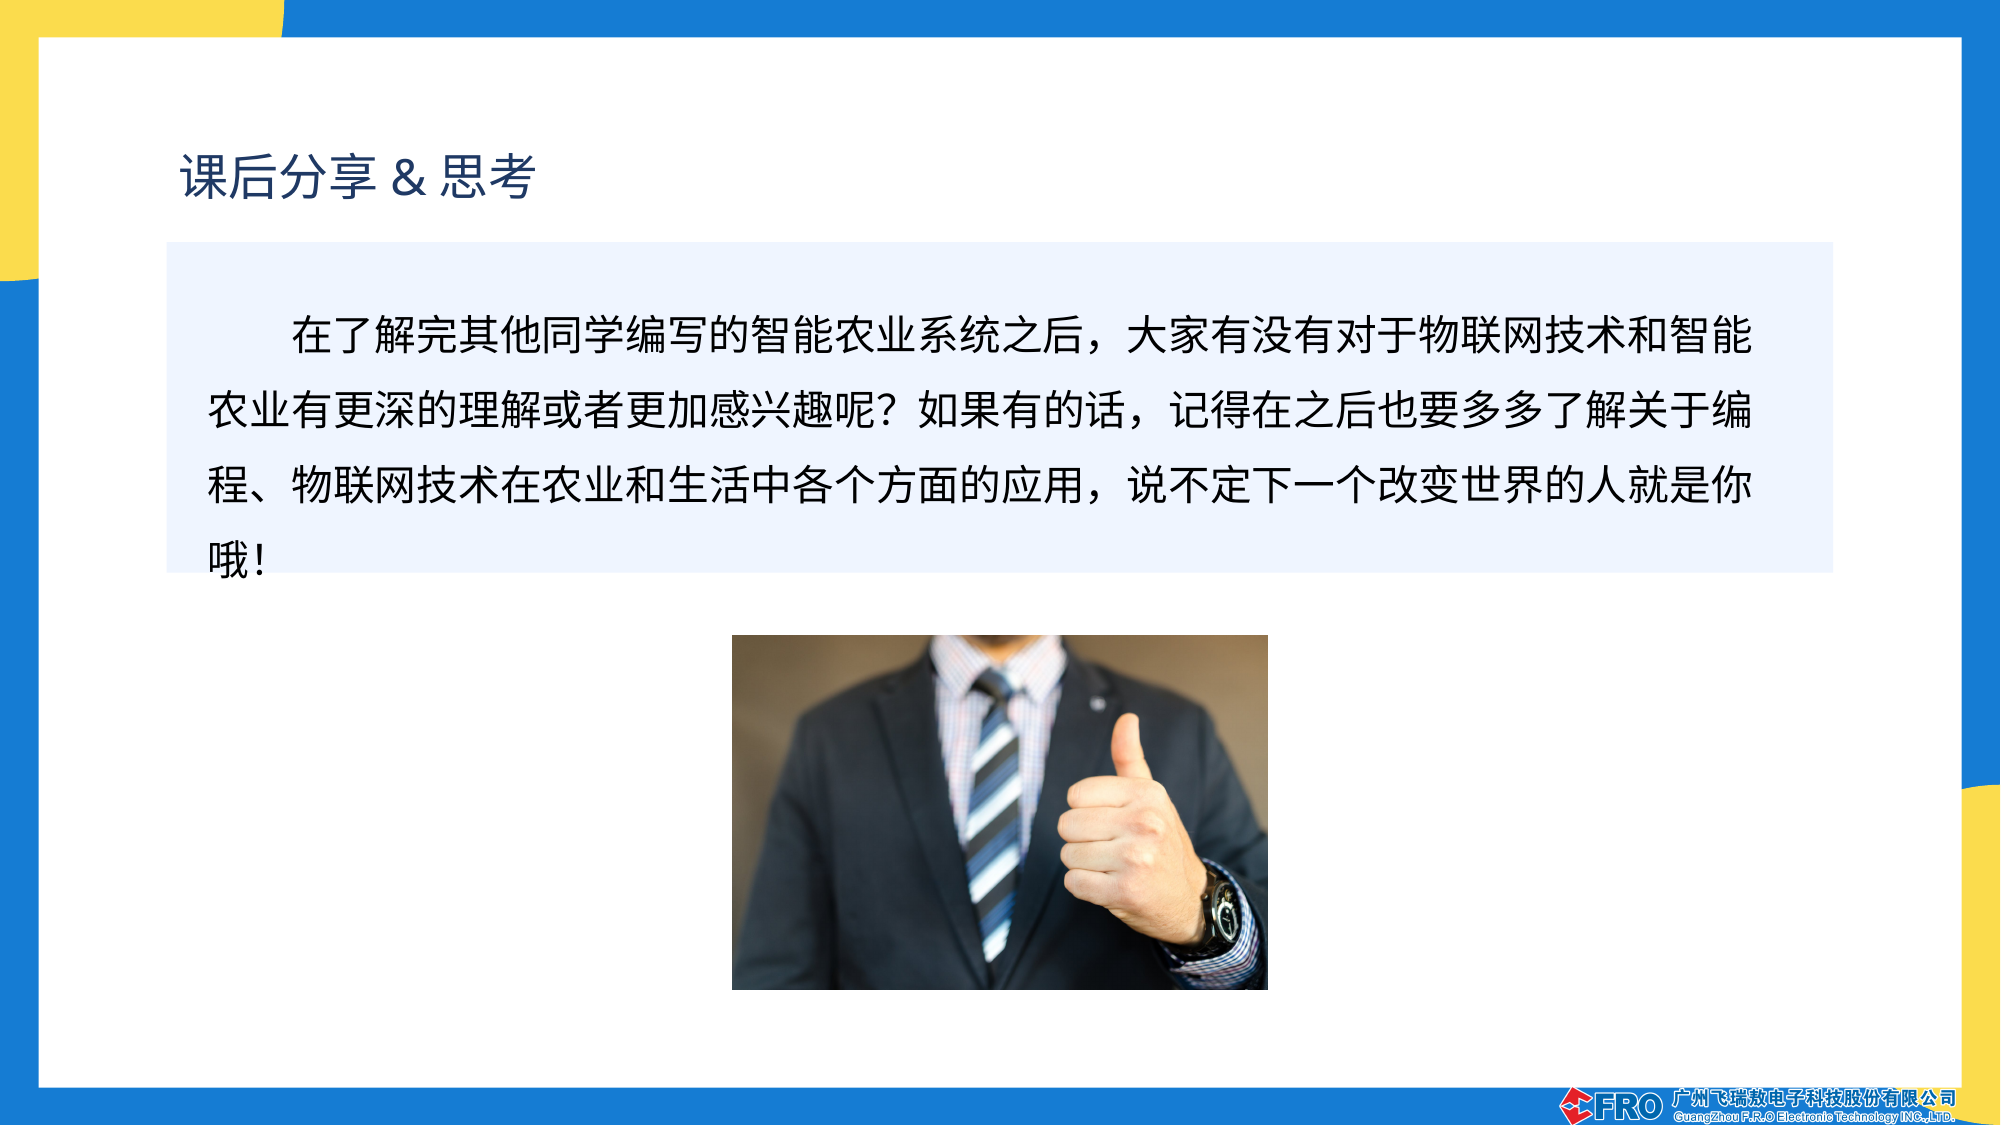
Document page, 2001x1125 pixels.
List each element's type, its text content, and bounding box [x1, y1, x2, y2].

picture [732, 635, 1268, 990]
picture [1559, 1087, 1956, 1125]
text_box 在了解完其他同学编写的智能农业系统之后，大家有没有对于物联网技术和智能农业有更深的理解或者更加感兴趣呢？如果有的话，记得在之后也要多多了解关于编程、物联网技术在农业和生活中各个方面的应用，说不定下一个改变世界的人就是你哦！ [166, 241, 1834, 574]
text_box 课后分享&思考 [163, 137, 1144, 213]
